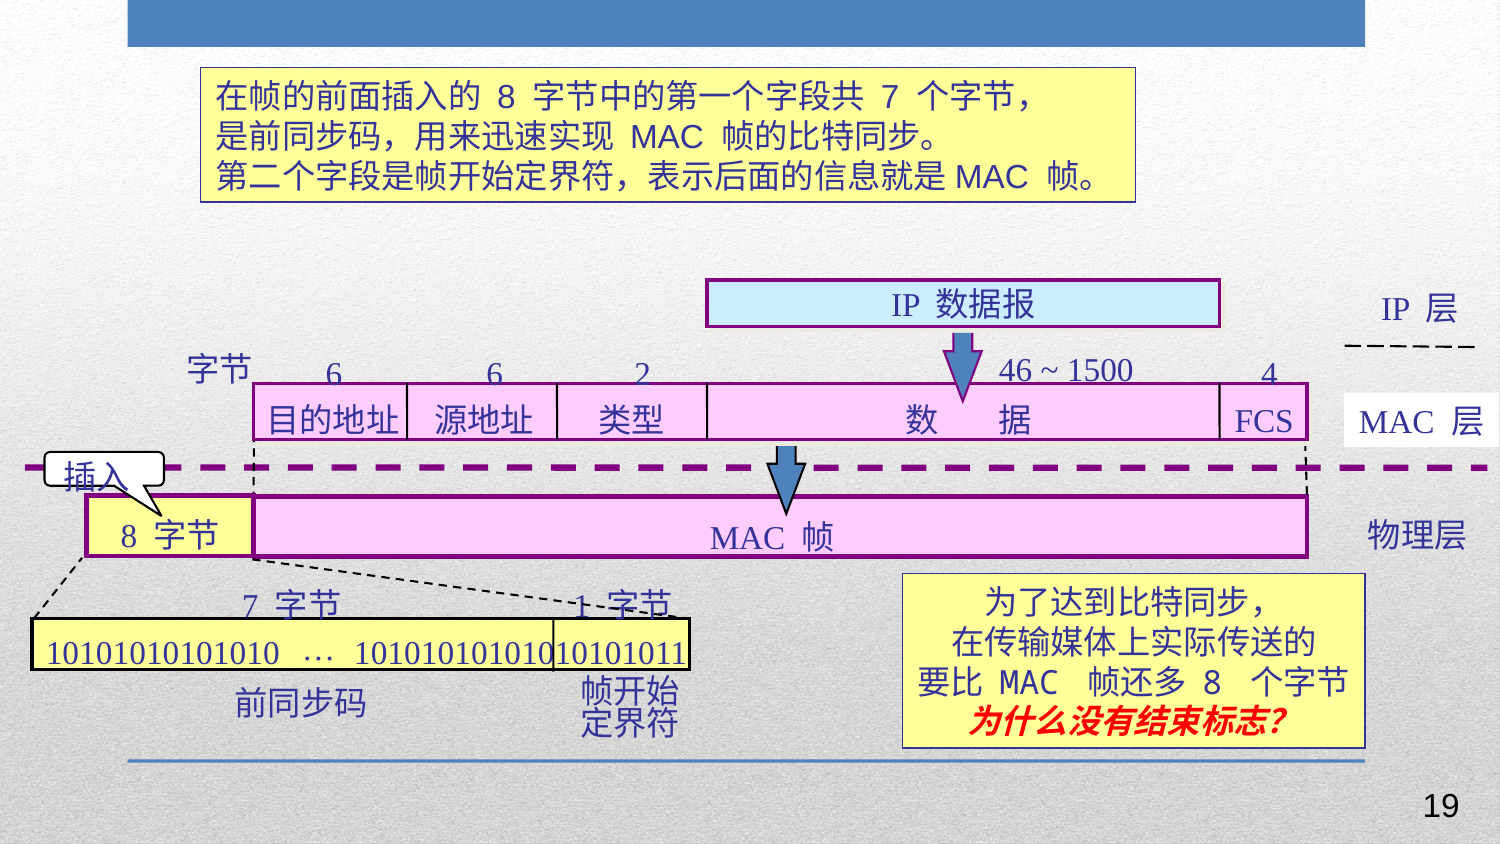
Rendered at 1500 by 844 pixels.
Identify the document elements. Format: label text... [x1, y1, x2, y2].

text_box 19 [1099, 777, 1475, 836]
text_box 在帧的前面插入的 8 字节中的第一个字段共 7 个字节， 是前同步码，用来迅速实现 MAC 帧的比特同步。 第二个字段是帧开始定界符，表示后面的信息就是MAC 帧。 [200, 67, 1136, 203]
text_box MAC 帧 [711, 525, 850, 564]
text_box 物理层 [1353, 506, 1483, 562]
text_box IP 层 [1366, 280, 1474, 335]
text_box 为了达到比特同步， 在传输媒体上实际传送的 要比 MAC 帧还多 8 个字节 为什么没有结束标志？ [902, 573, 1366, 749]
text_box MAC 层 [1344, 392, 1499, 447]
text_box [706, 279, 1221, 403]
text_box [28, 448, 707, 752]
picture [0, 0, 1500, 844]
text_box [170, 339, 1310, 515]
text_box [850, 524, 1307, 557]
